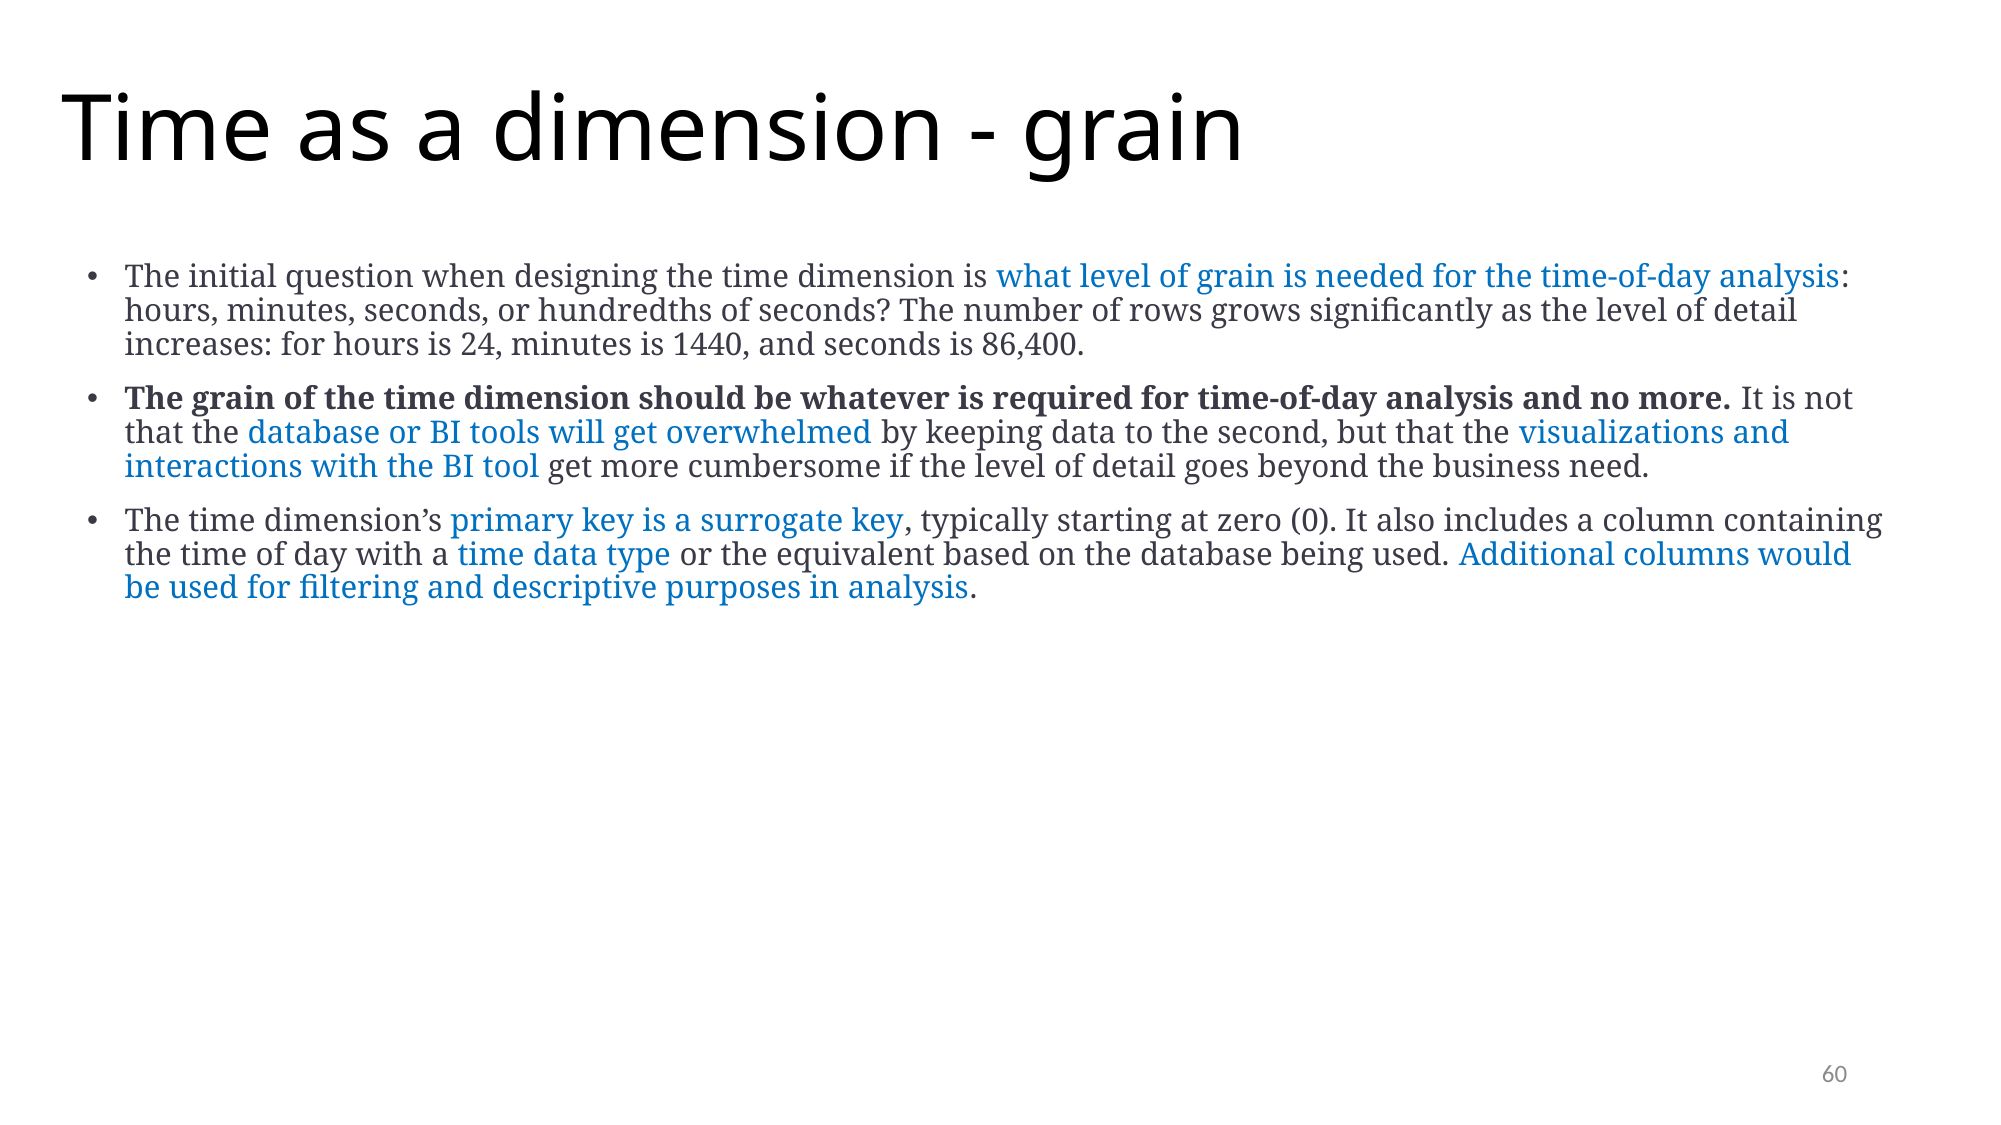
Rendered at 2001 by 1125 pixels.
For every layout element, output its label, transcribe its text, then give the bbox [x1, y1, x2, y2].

text_box The initial question when designing the time dimension is what level of grain is needed for the time-of-day analysis: hours, minutes, seconds, or hundredths of seconds? The number of rows grows significantly as the level of detail increases: for hours is 24, minutes is 1440, and seconds is 86,400. The grain of the time dimension should be whatever is required for time-of-day analysis and no more. It is not that the database or BI tools will get overwhelmed by keeping data to the second, but that the visualizations and interactions with the BI tool get more cumbersome if the level of detail goes beyond the business need. The time dimension’s primary key is a surrogate key, typically starting at zero (0). It also includes a column containing the time of day with a time data type or the equivalent based on the database being used. Additional columns would be used for filtering and descriptive purposes in analysis. [72, 253, 1912, 1020]
slide_number 60 [1412, 1042, 1863, 1103]
title Time as a dimension - grain [46, 22, 1771, 240]
